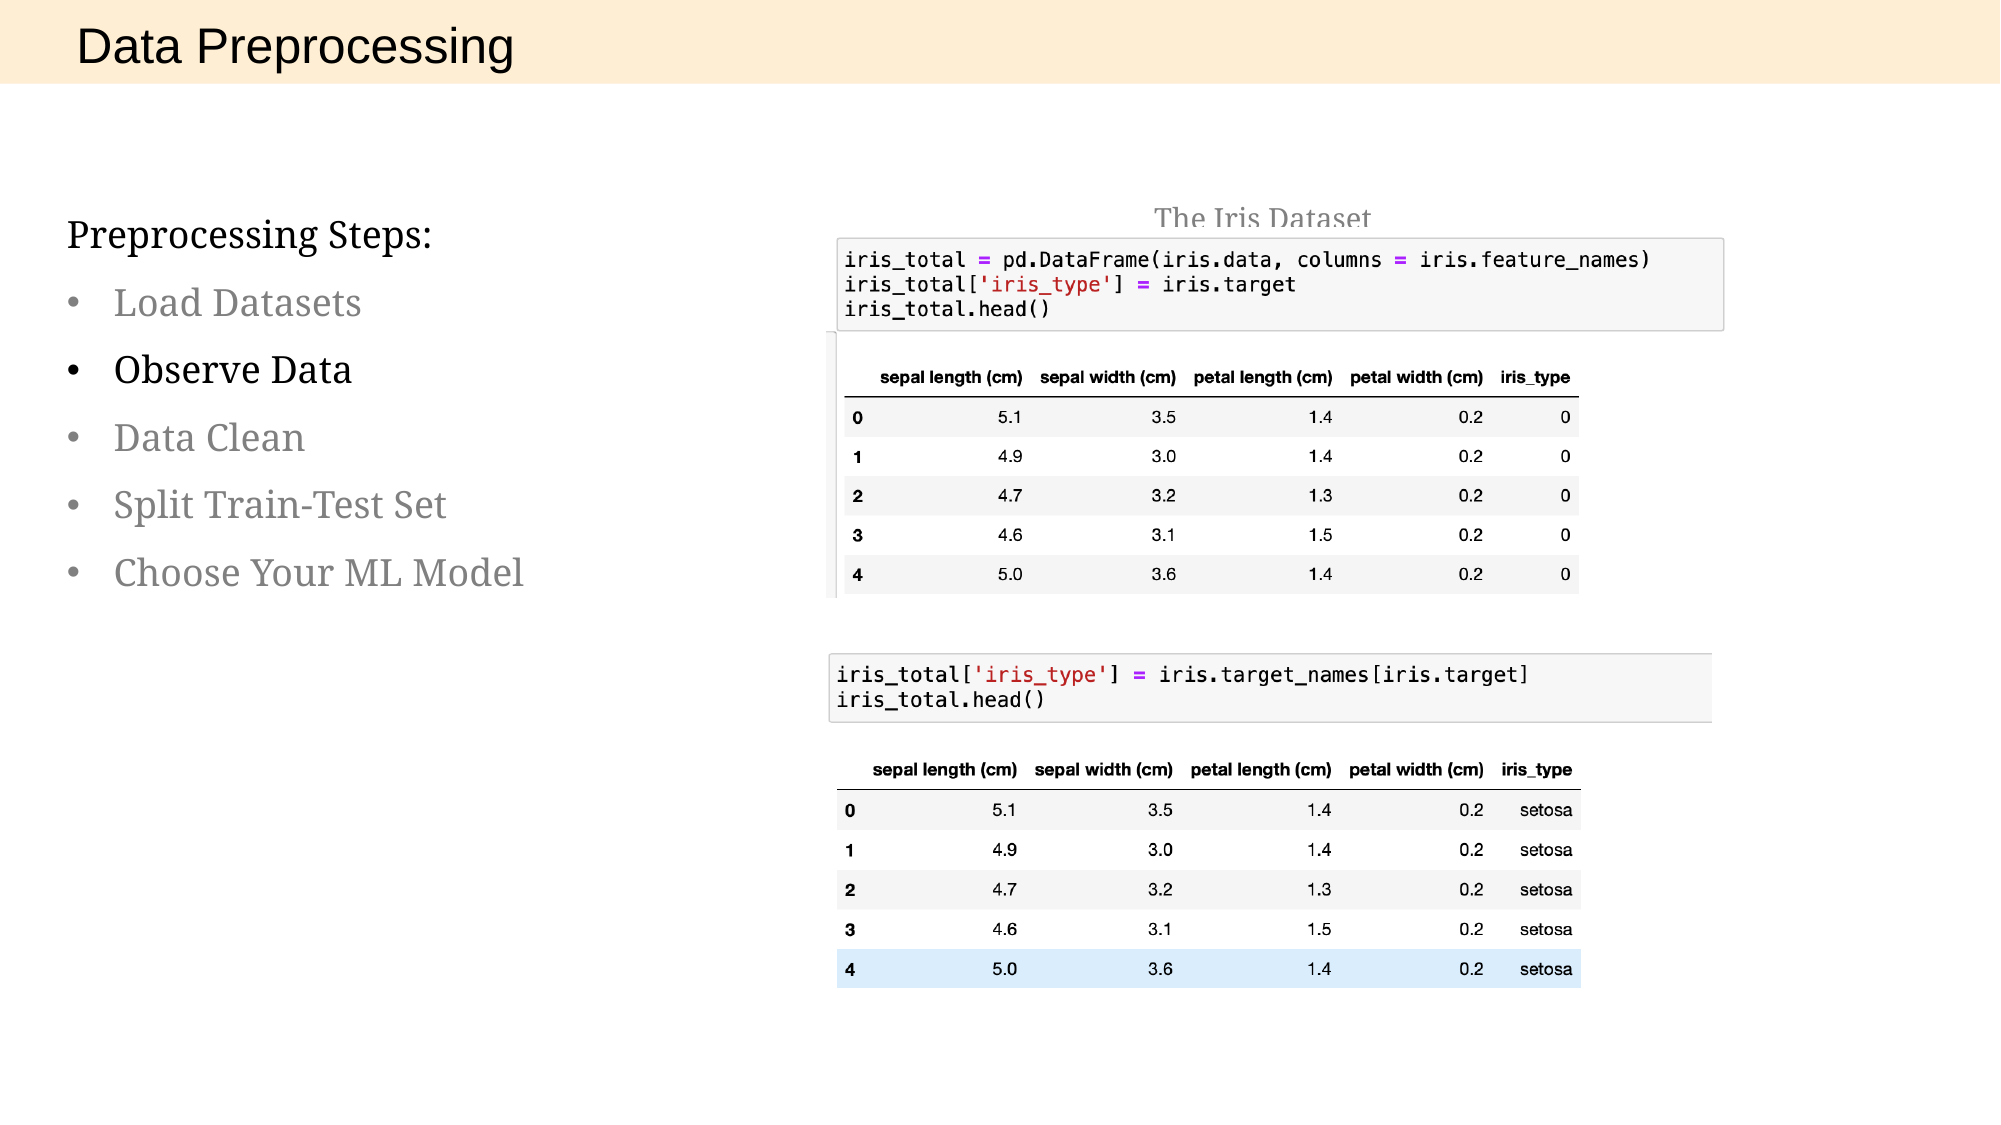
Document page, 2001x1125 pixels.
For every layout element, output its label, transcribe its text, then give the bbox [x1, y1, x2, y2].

picture [814, 649, 1712, 988]
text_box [0, 0, 2000, 84]
text_box The Iris Dataset [1139, 175, 1387, 227]
picture [826, 227, 1727, 598]
text_box Preprocessing Steps: Load Datasets Observe Data Data Clean Split Train-Test Set Choose Your ML Model [52, 181, 540, 602]
